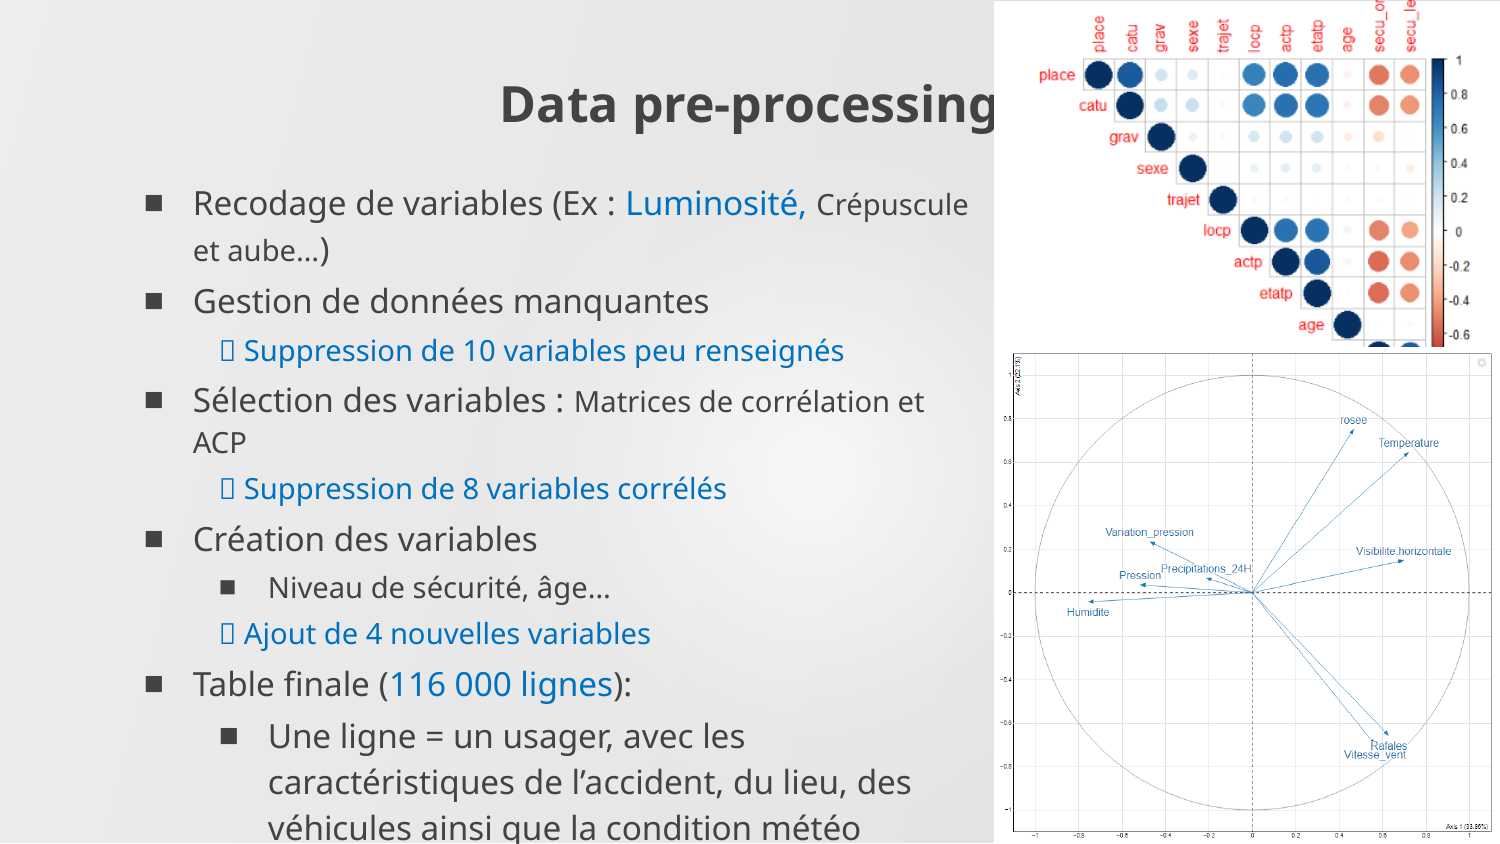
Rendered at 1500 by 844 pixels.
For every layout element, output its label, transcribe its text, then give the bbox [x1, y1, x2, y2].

picture [0, 0, 1500, 844]
list Recodage de variables (Ex : Luminosité, Crépuscule et aube…) Gestion de données manquantes  Suppression de 10 variables peu renseignés Sélection des variables : Matrices de corrélation et ACP  Suppression de 8 variables corrélés Création des variables Niveau de sécurité, âge…  Ajout de 4 nouvelles variables Table finale (116 000 lignes): Une ligne = un usager, avec les caractéristiques de l’accident, du lieu, des véhicules ainsi que la condition météo  Target : gravement blessé ou non [102, 161, 989, 844]
title Data pre-processing [322, 57, 989, 162]
